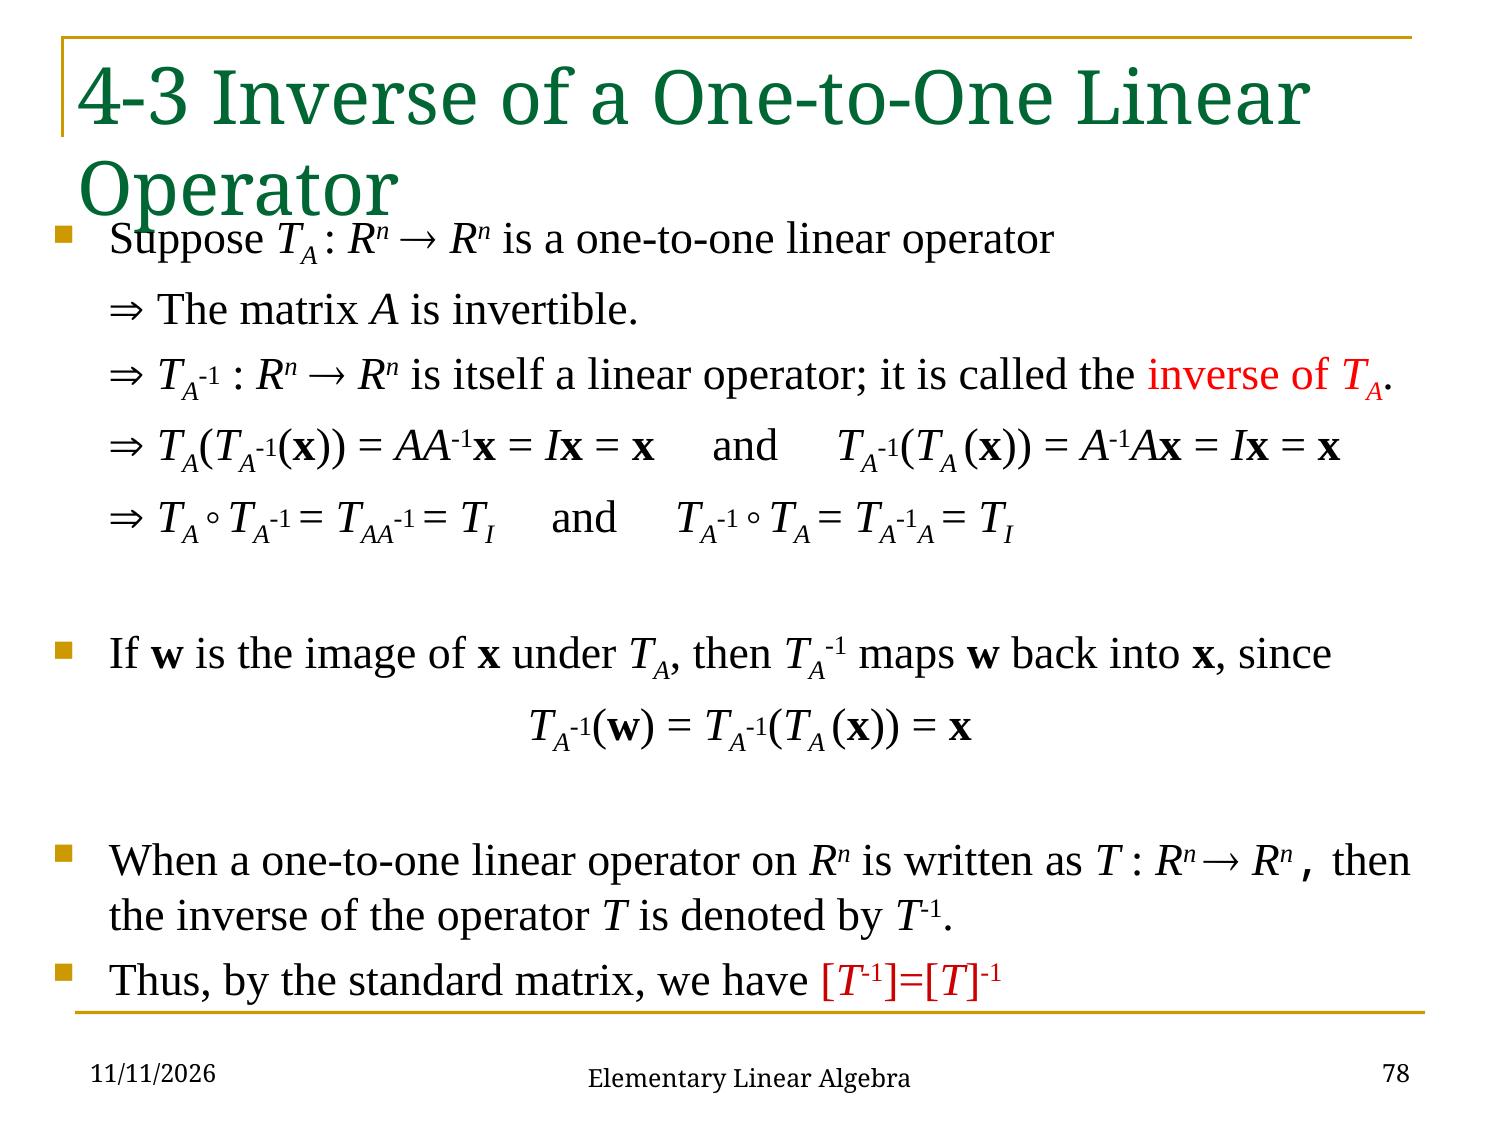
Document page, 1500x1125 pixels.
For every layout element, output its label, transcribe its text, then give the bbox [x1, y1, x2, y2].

footer Elementary Linear Algebra [512, 1024, 988, 1101]
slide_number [74, 1023, 426, 1100]
slide_number 78 [1074, 1023, 1426, 1100]
list Suppose TA : Rn  Rn is a one-to-one linear operator  The matrix A is invertible.  TA-1 : Rn  Rn is itself a linear operator; it is called the inverse of TA.  TA(TA-1(x)) = AA-1x = Ix = x and TA-1(TA (x)) = A-1Ax = Ix = x  TA ◦ TA-1 = TAA-1 = TI and TA-1 ◦ TA = TA-1A = TI If w is the image of x under TA, then TA-1 maps w back into x, since TA-1(w) = TA-1(TA (x)) = x When a one-to-one linear operator on Rn is written as T : Rn  Rn, then the inverse of the operator T is denoted by T-1. Thus, by the standard matrix, we have [T-1]=[T]-1 [37, 200, 1463, 1006]
title 4-3 Inverse of a One-to-One Linear Operator [62, 37, 1450, 188]
